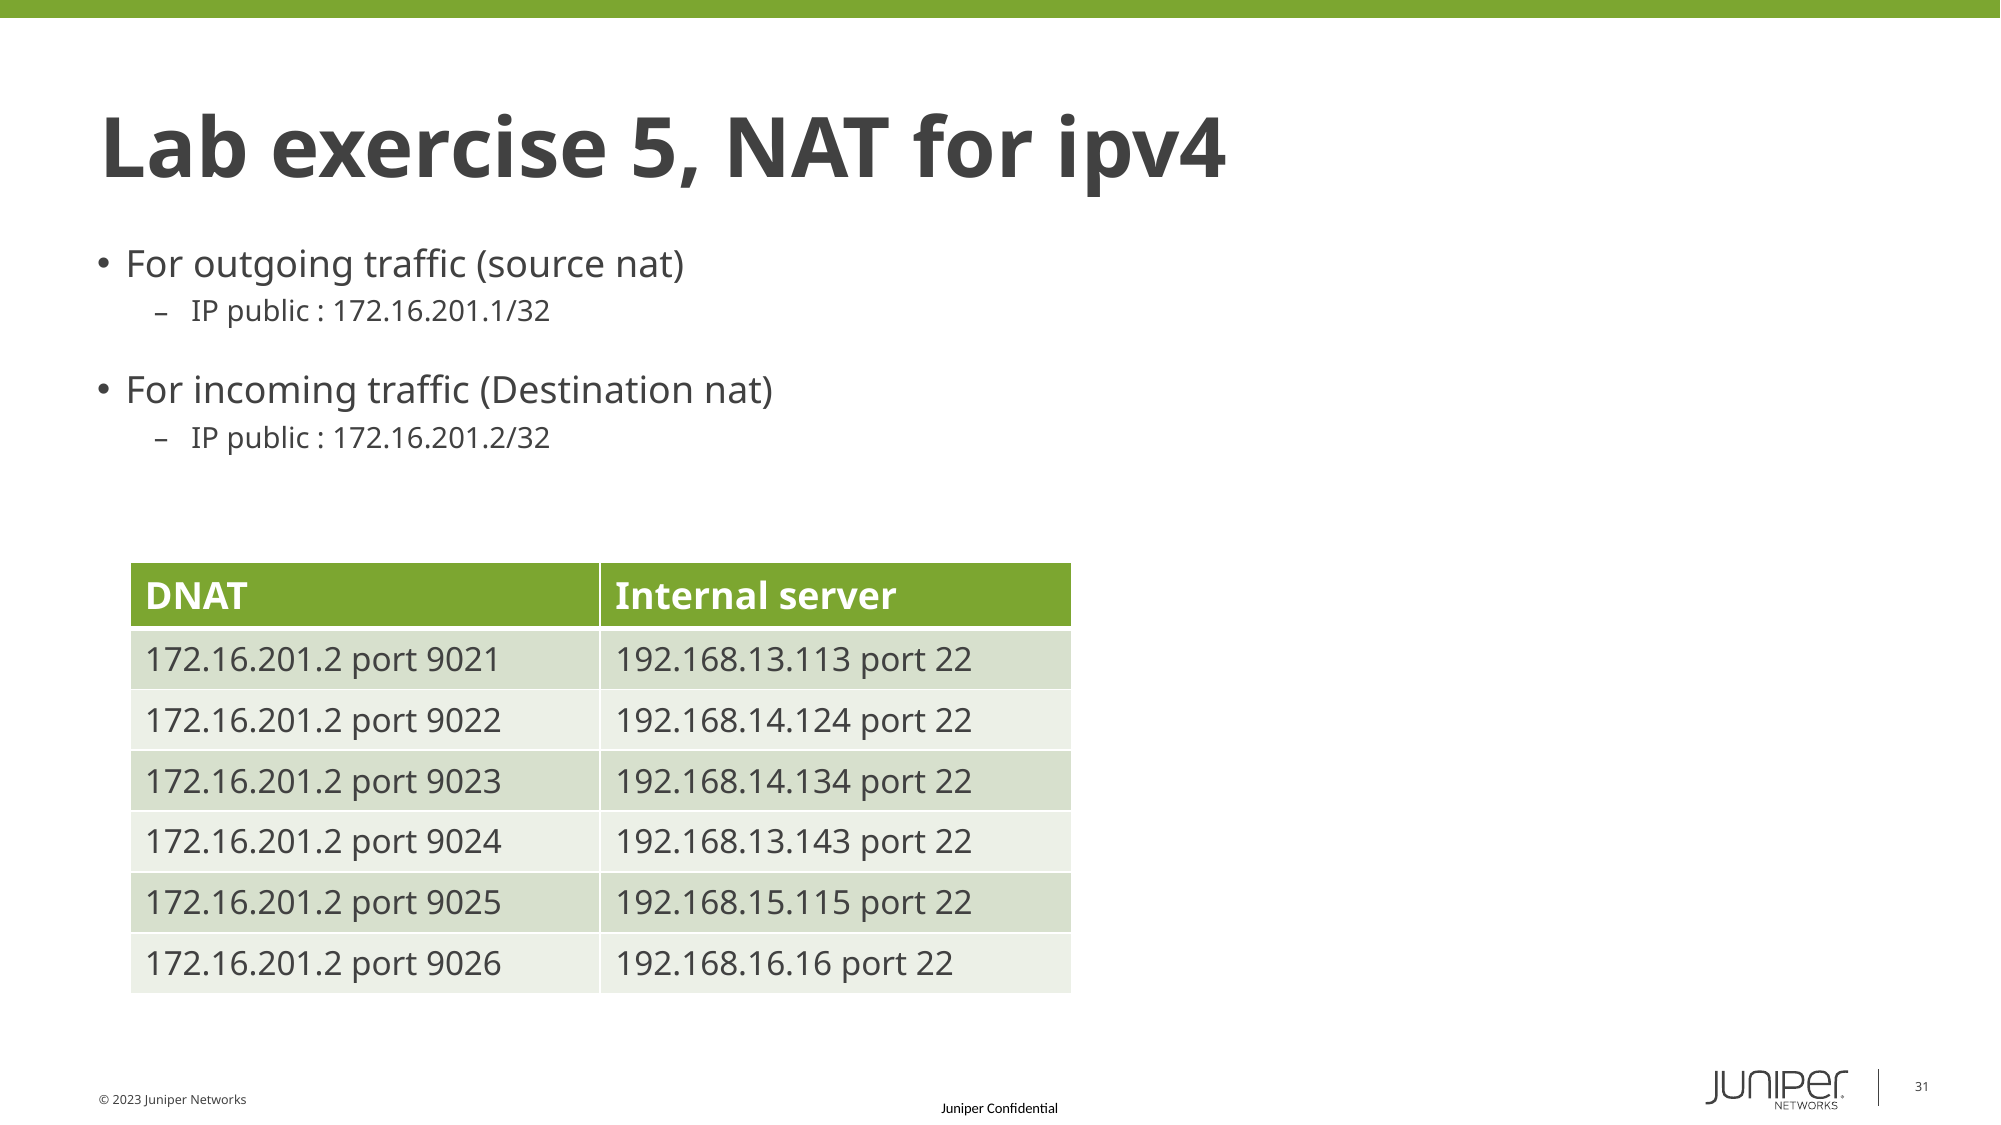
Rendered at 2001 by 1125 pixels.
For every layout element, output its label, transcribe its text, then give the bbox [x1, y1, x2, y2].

table_cell 192.168.15.115 port 22 [601, 873, 1071, 932]
list For outgoing traffic (source nat) IP public : 172.16.201.1/32 For incoming traffic (Destination nat) IP public : 172.16.201.2/32 [97, 235, 1919, 710]
table_cell 172.16.201.2 port 9025 [131, 873, 599, 932]
table_cell 192.168.14.124 port 22 [601, 690, 1071, 749]
title Lab exercise 5, NAT for ipv4 [99, 20, 1916, 196]
table_cell 192.168.13.143 port 22 [601, 812, 1071, 871]
table_header DNAT [131, 563, 599, 626]
table_cell 172.16.201.2 port 9021 [131, 631, 599, 689]
table_cell 192.168.16.16 port 22 [601, 934, 1071, 993]
table_cell 172.16.201.2 port 9024 [131, 812, 599, 871]
table_header Internal server [601, 563, 1071, 626]
table_cell 172.16.201.2 port 9026 [131, 934, 599, 993]
table_cell 192.168.13.113 port 22 [601, 631, 1071, 689]
table_cell 172.16.201.2 port 9023 [131, 751, 599, 810]
table_cell 172.16.201.2 port 9022 [131, 690, 599, 749]
table_cell 192.168.14.134 port 22 [601, 751, 1071, 810]
